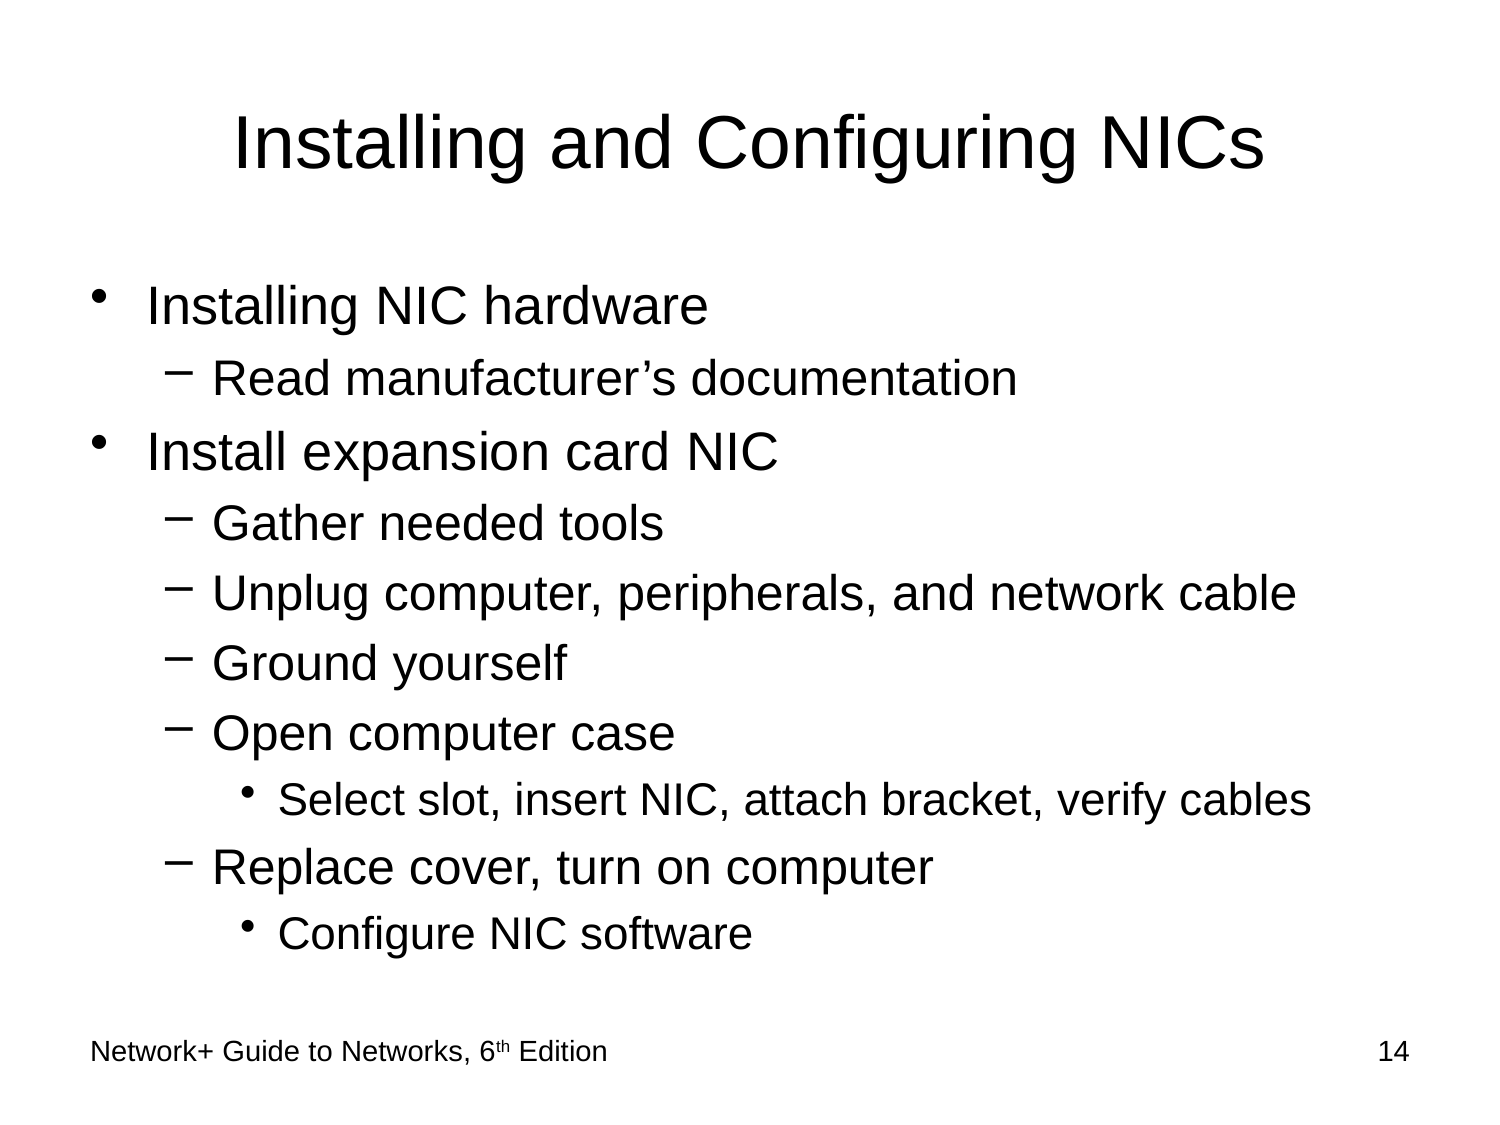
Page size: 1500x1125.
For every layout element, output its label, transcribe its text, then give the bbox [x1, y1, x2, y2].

list Installing NIC hardware Read manufacturer’s documentation Install expansion card NIC Gather needed tools Unplug computer, peripherals, and network cable Ground yourself Open computer case Select slot, insert NIC, attach bracket, verify cables Replace cover, turn on computer Configure NIC software [75, 262, 1425, 1005]
footer Network+ Guide to Networks, 6th Edition [74, 1024, 988, 1103]
title Installing and Configuring NICs [75, 45, 1425, 233]
slide_number 14 [1074, 1024, 1426, 1103]
